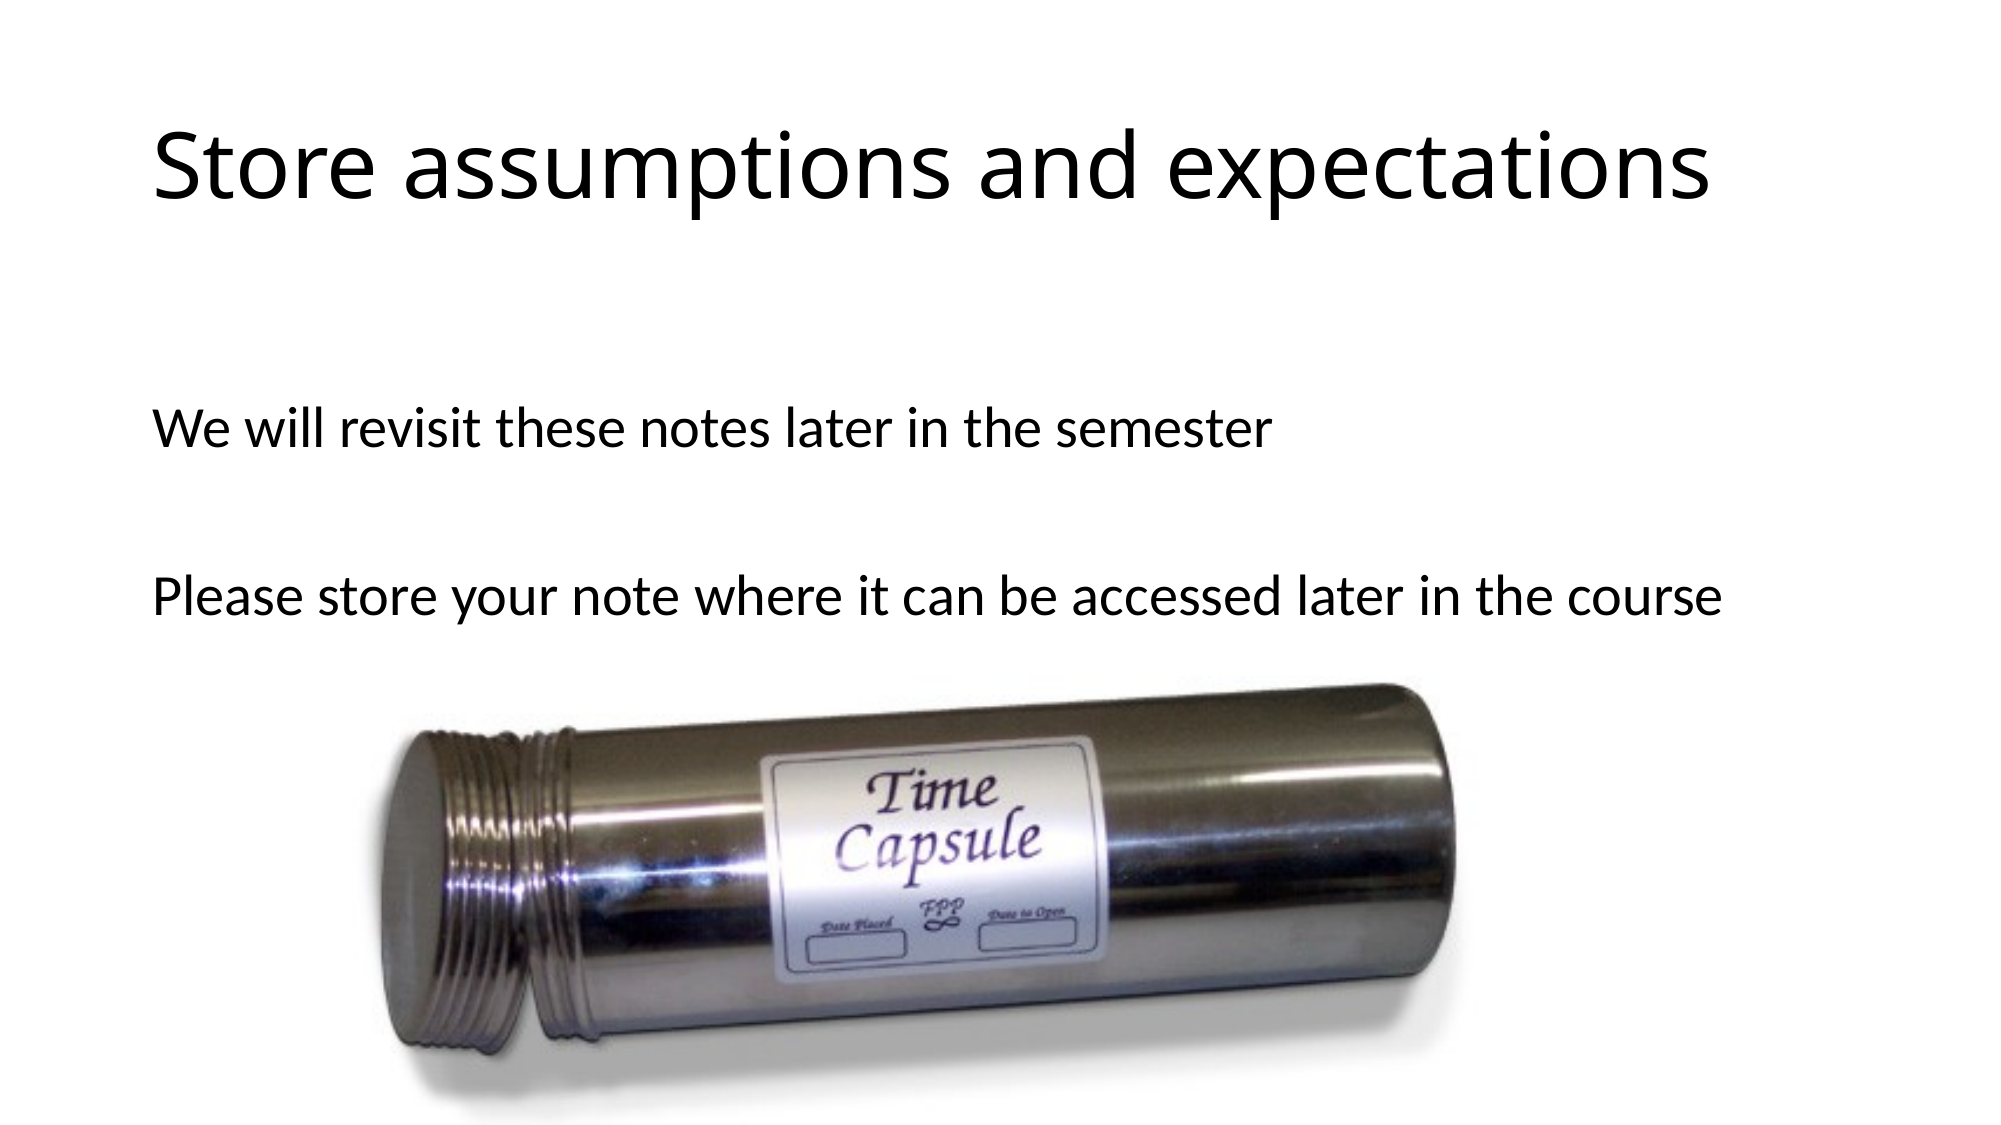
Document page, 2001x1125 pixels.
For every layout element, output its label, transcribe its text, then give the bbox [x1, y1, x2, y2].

title Store assumptions and expectations [137, 59, 1863, 278]
list We will revisit these notes later in the semester Please store your note where it can be accessed later in the course [137, 299, 1863, 1014]
picture [279, 639, 1541, 1125]
